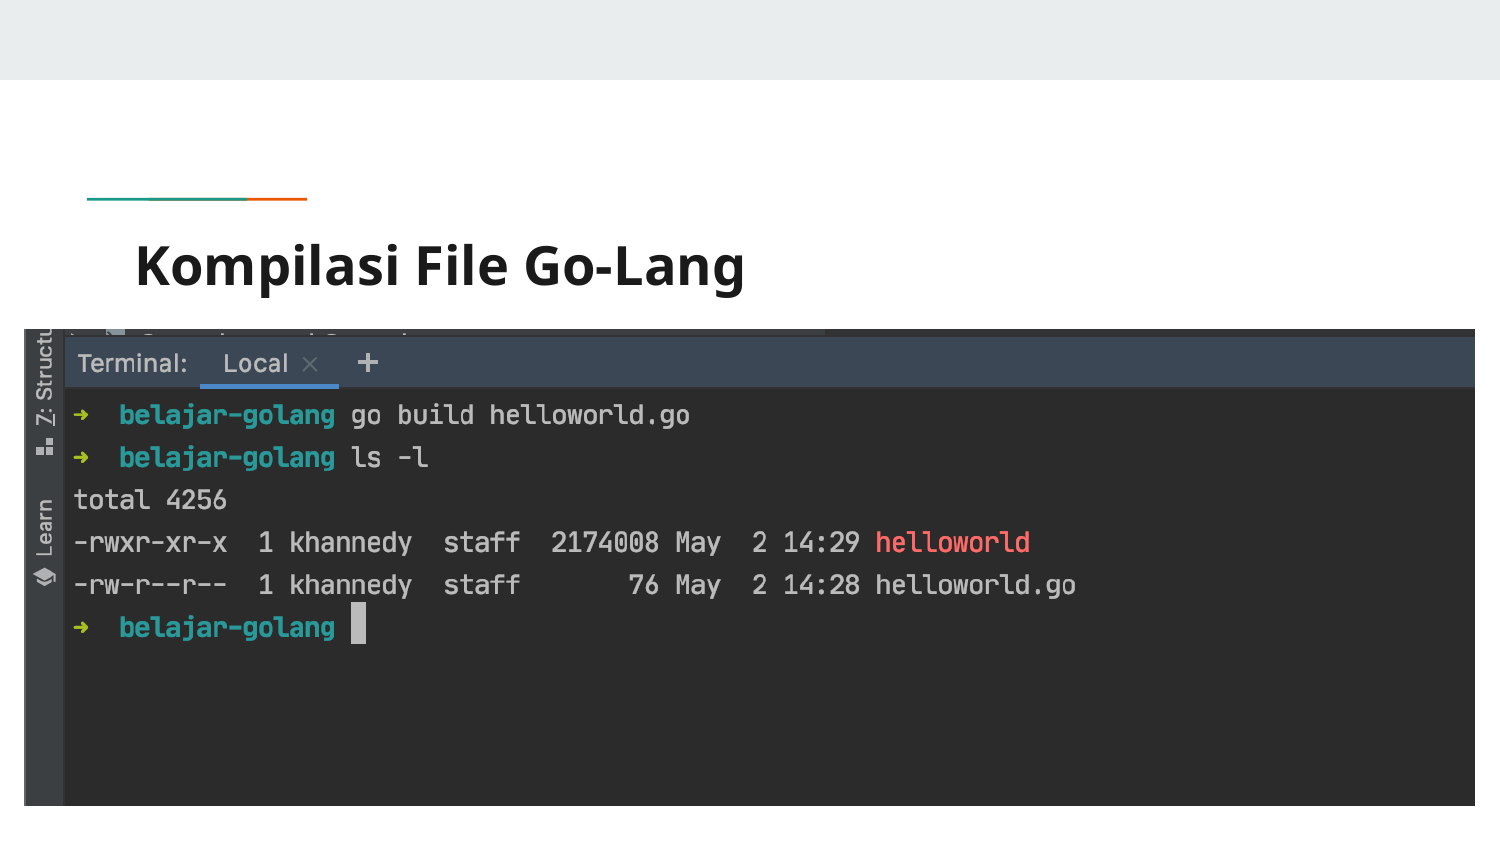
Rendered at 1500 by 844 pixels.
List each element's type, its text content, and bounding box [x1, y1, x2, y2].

title Kompilasi File Go-Lang [119, 216, 1381, 305]
picture [24, 328, 1476, 806]
